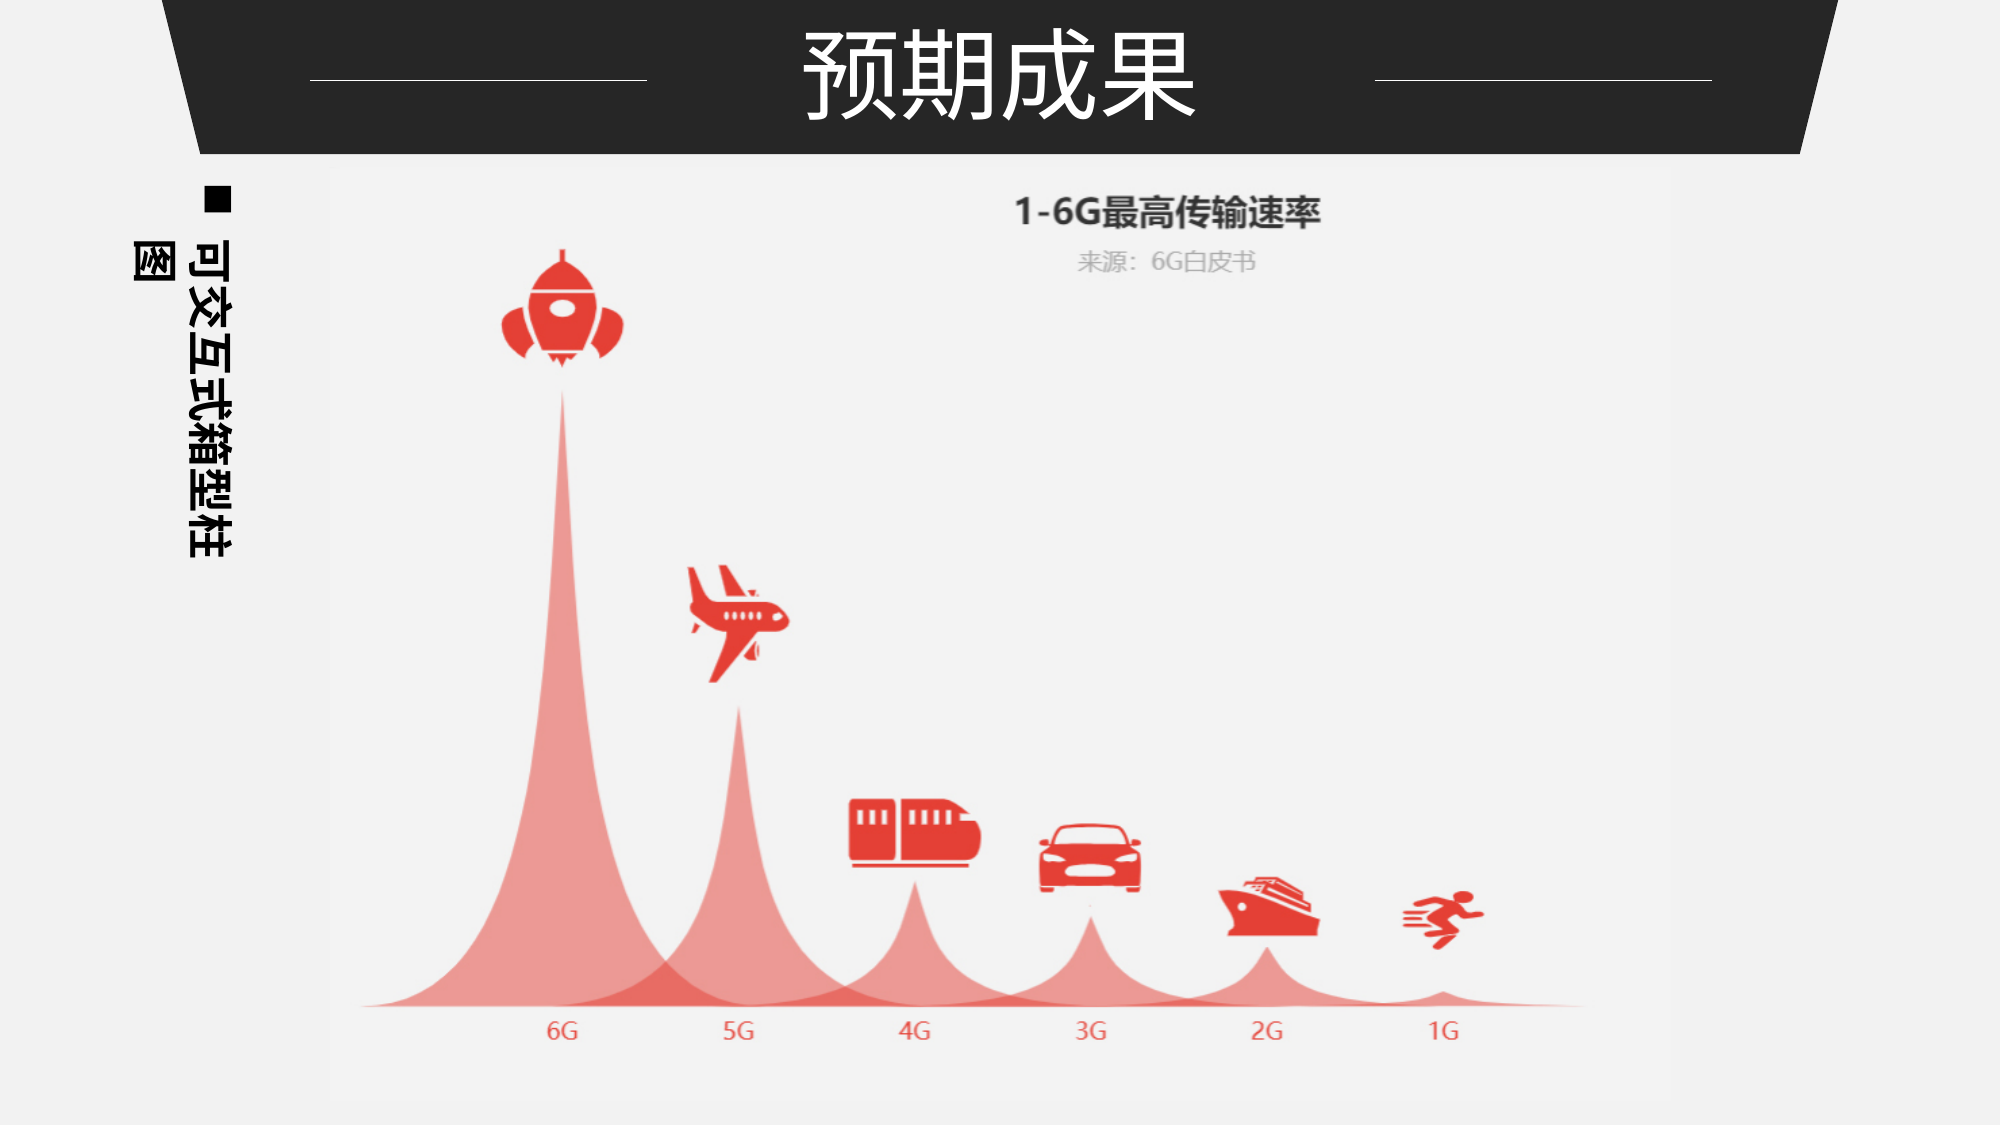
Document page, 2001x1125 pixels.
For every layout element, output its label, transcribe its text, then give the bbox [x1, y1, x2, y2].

text_box [160, 0, 1840, 156]
text_box 预期成果 [420, 18, 1580, 142]
picture [329, 167, 1671, 1101]
text_box 可交互式箱型柱图 [161, 167, 248, 617]
